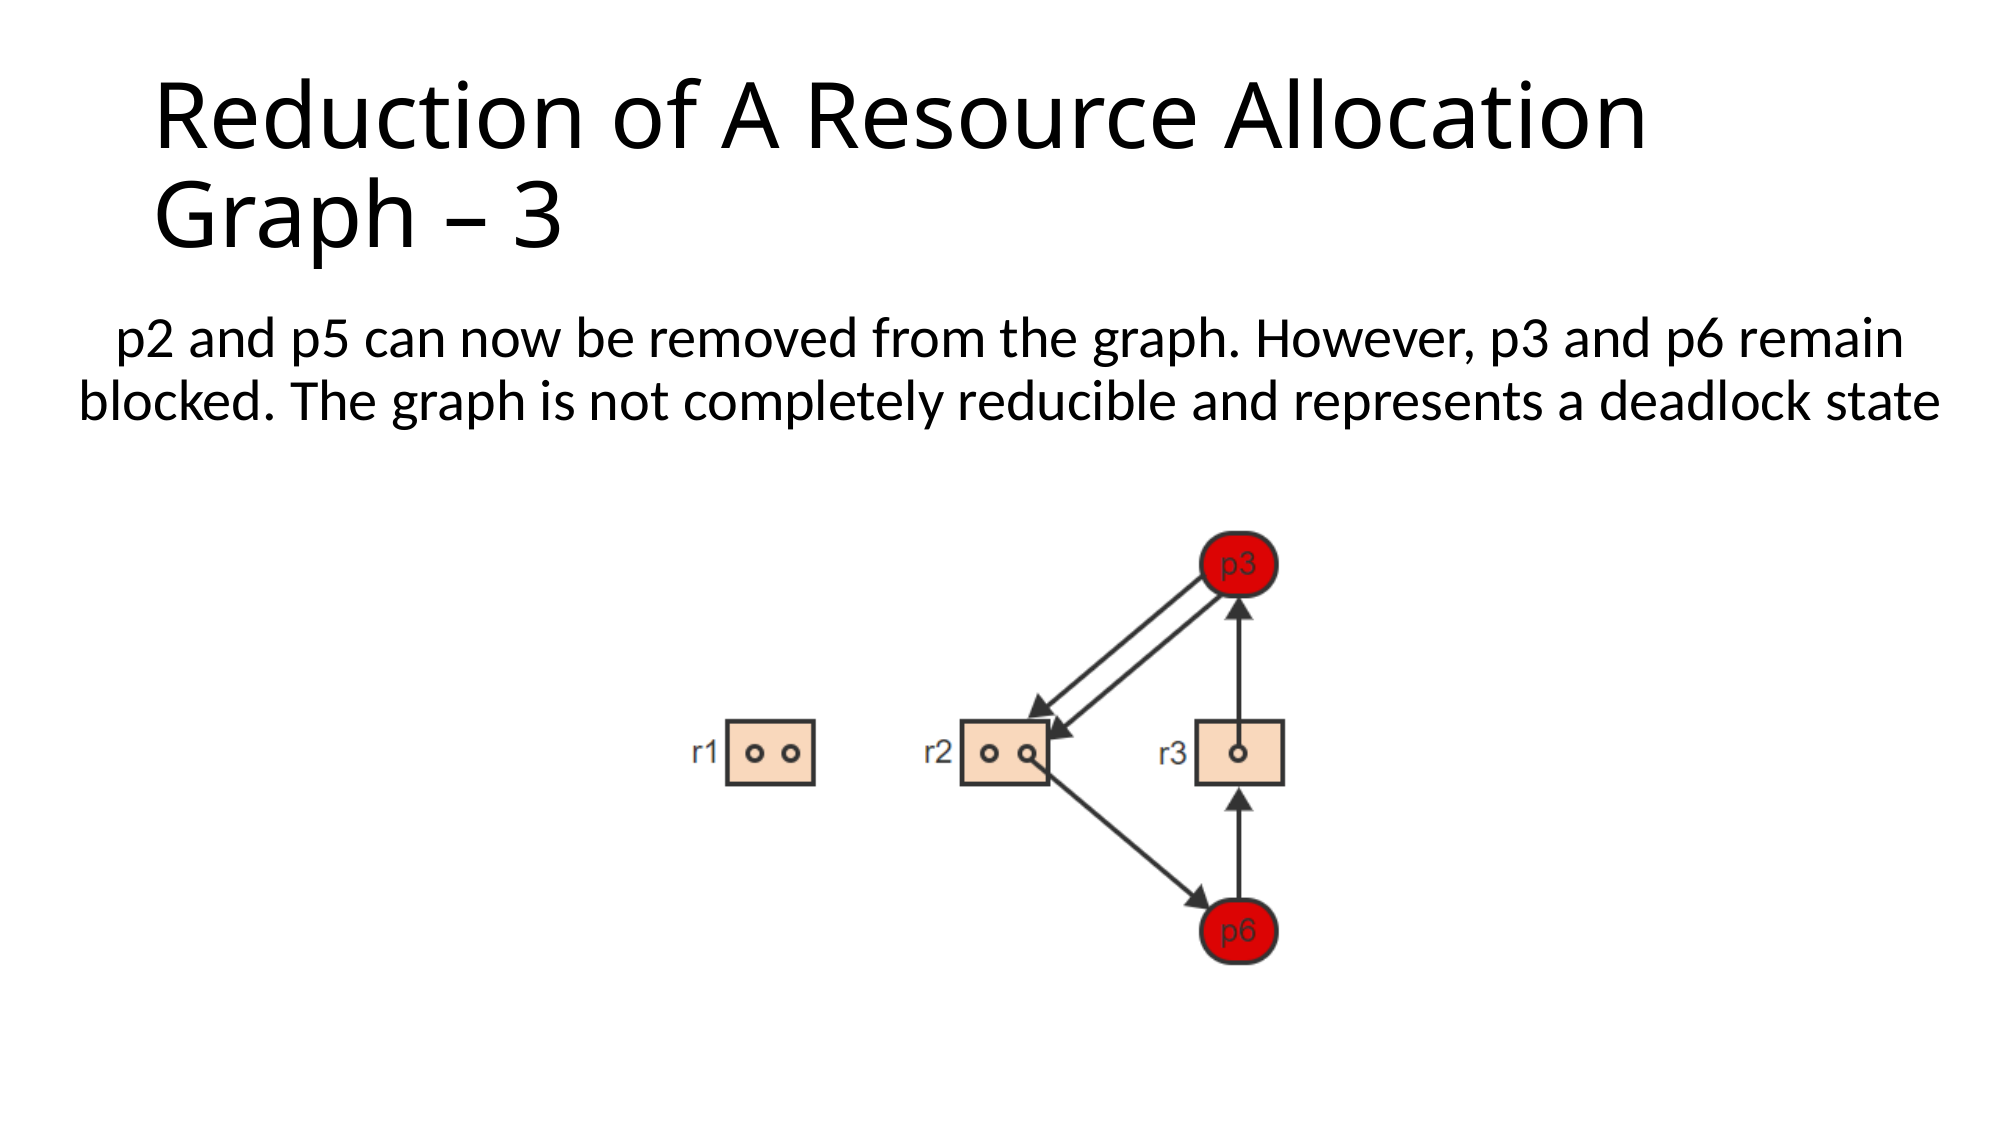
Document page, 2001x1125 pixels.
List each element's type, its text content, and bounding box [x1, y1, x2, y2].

list p2 and p5 can now be removed from the graph. However, p3 and p6 remain blocked. The graph is not completely reducible and represents a deadlock state [48, 299, 1974, 460]
title Reduction of A Resource Allocation Graph – 3 [137, 59, 1863, 278]
picture [558, 481, 1423, 992]
